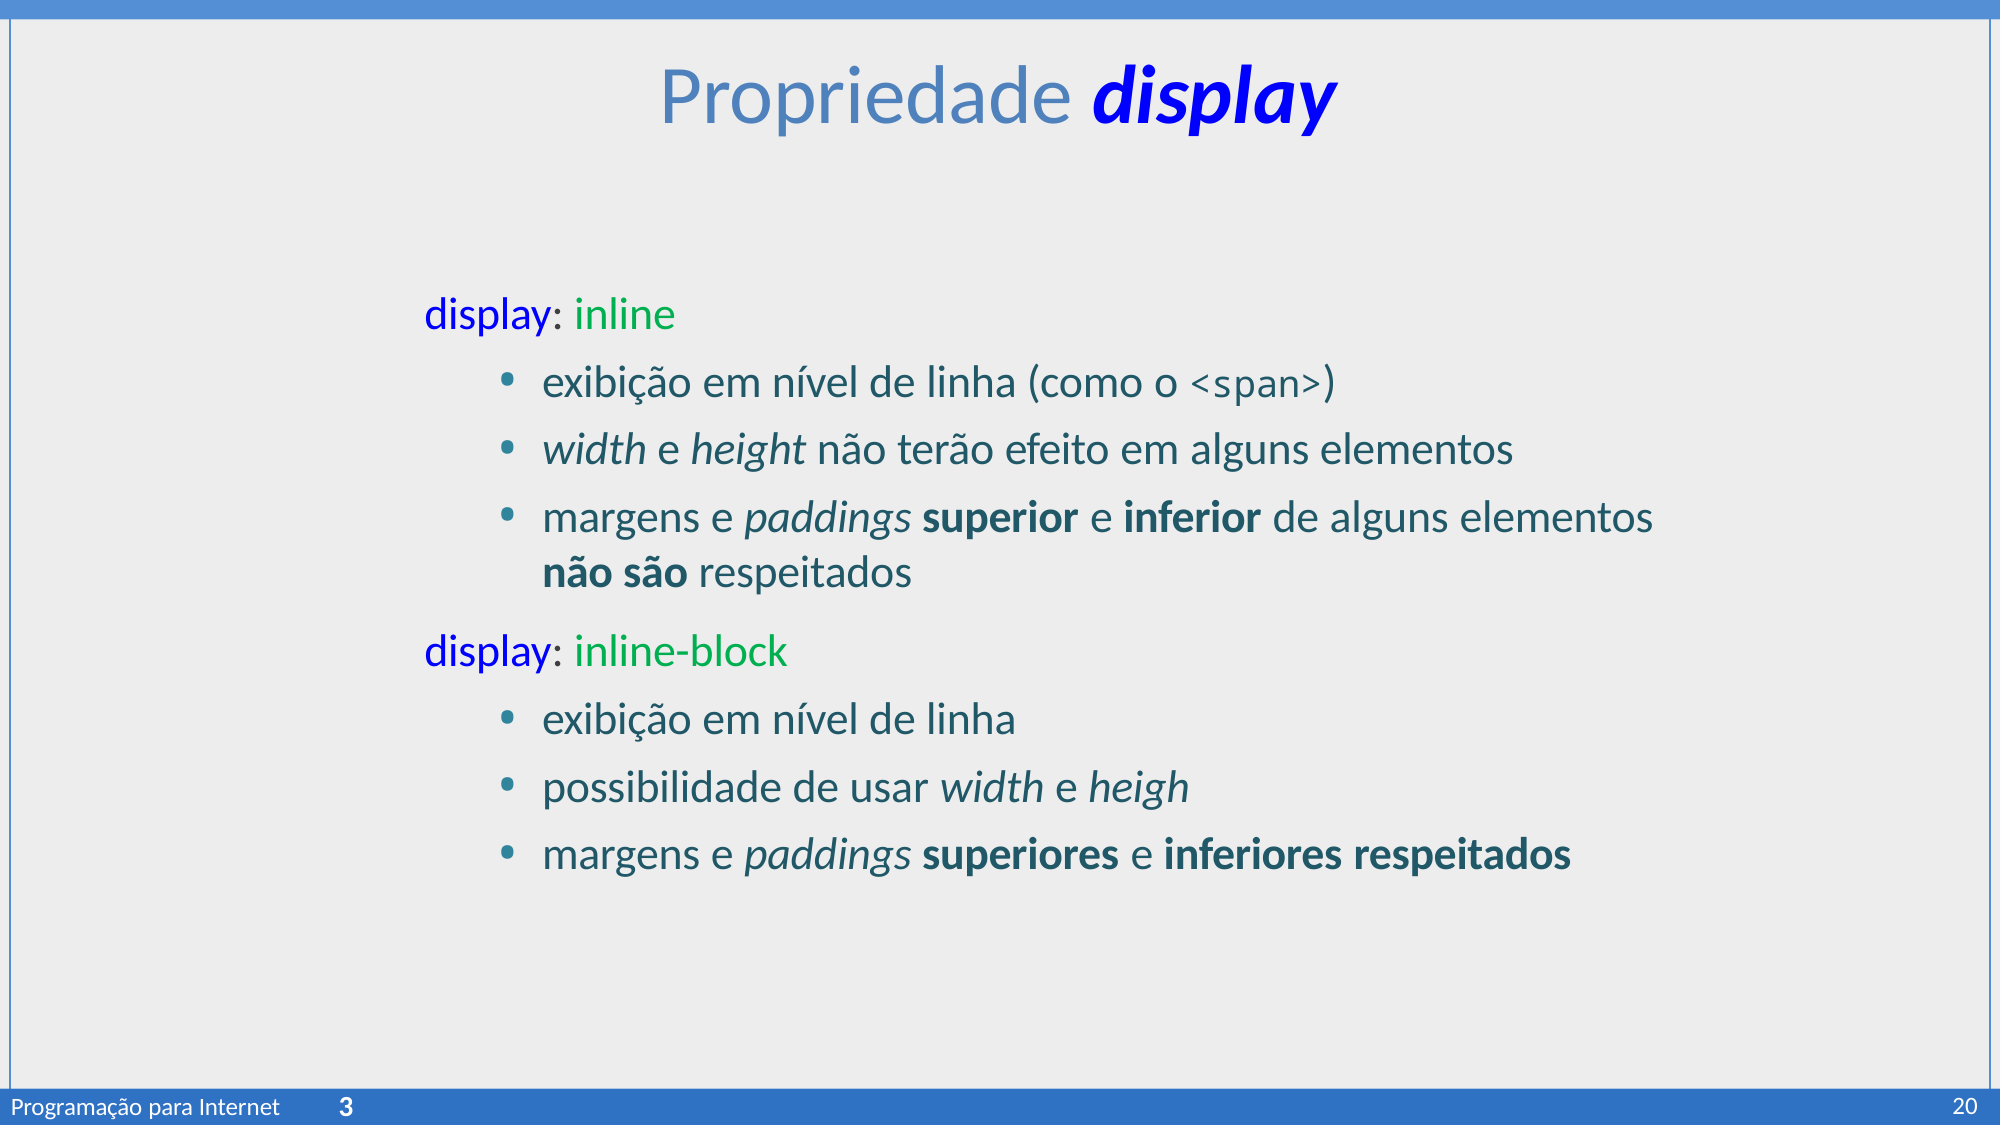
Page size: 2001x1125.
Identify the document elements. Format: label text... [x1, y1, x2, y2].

text_box 3 [336, 1091, 356, 1122]
title Propriedade display [657, 38, 1343, 229]
slide_number 20 [1946, 1093, 1985, 1125]
slide_number Programação para Internet [8, 1094, 287, 1125]
text_box display: inline exibição em nível de linha (como o <span>) width e height não terão efeito em alguns elementos margens e paddings superior e inferior de alguns elementos não são respeitados display: inline-block exibição em nível de linha possibilidade de usar width e heigh margens e paddings superiores e inferiores respeitados [422, 278, 1665, 879]
